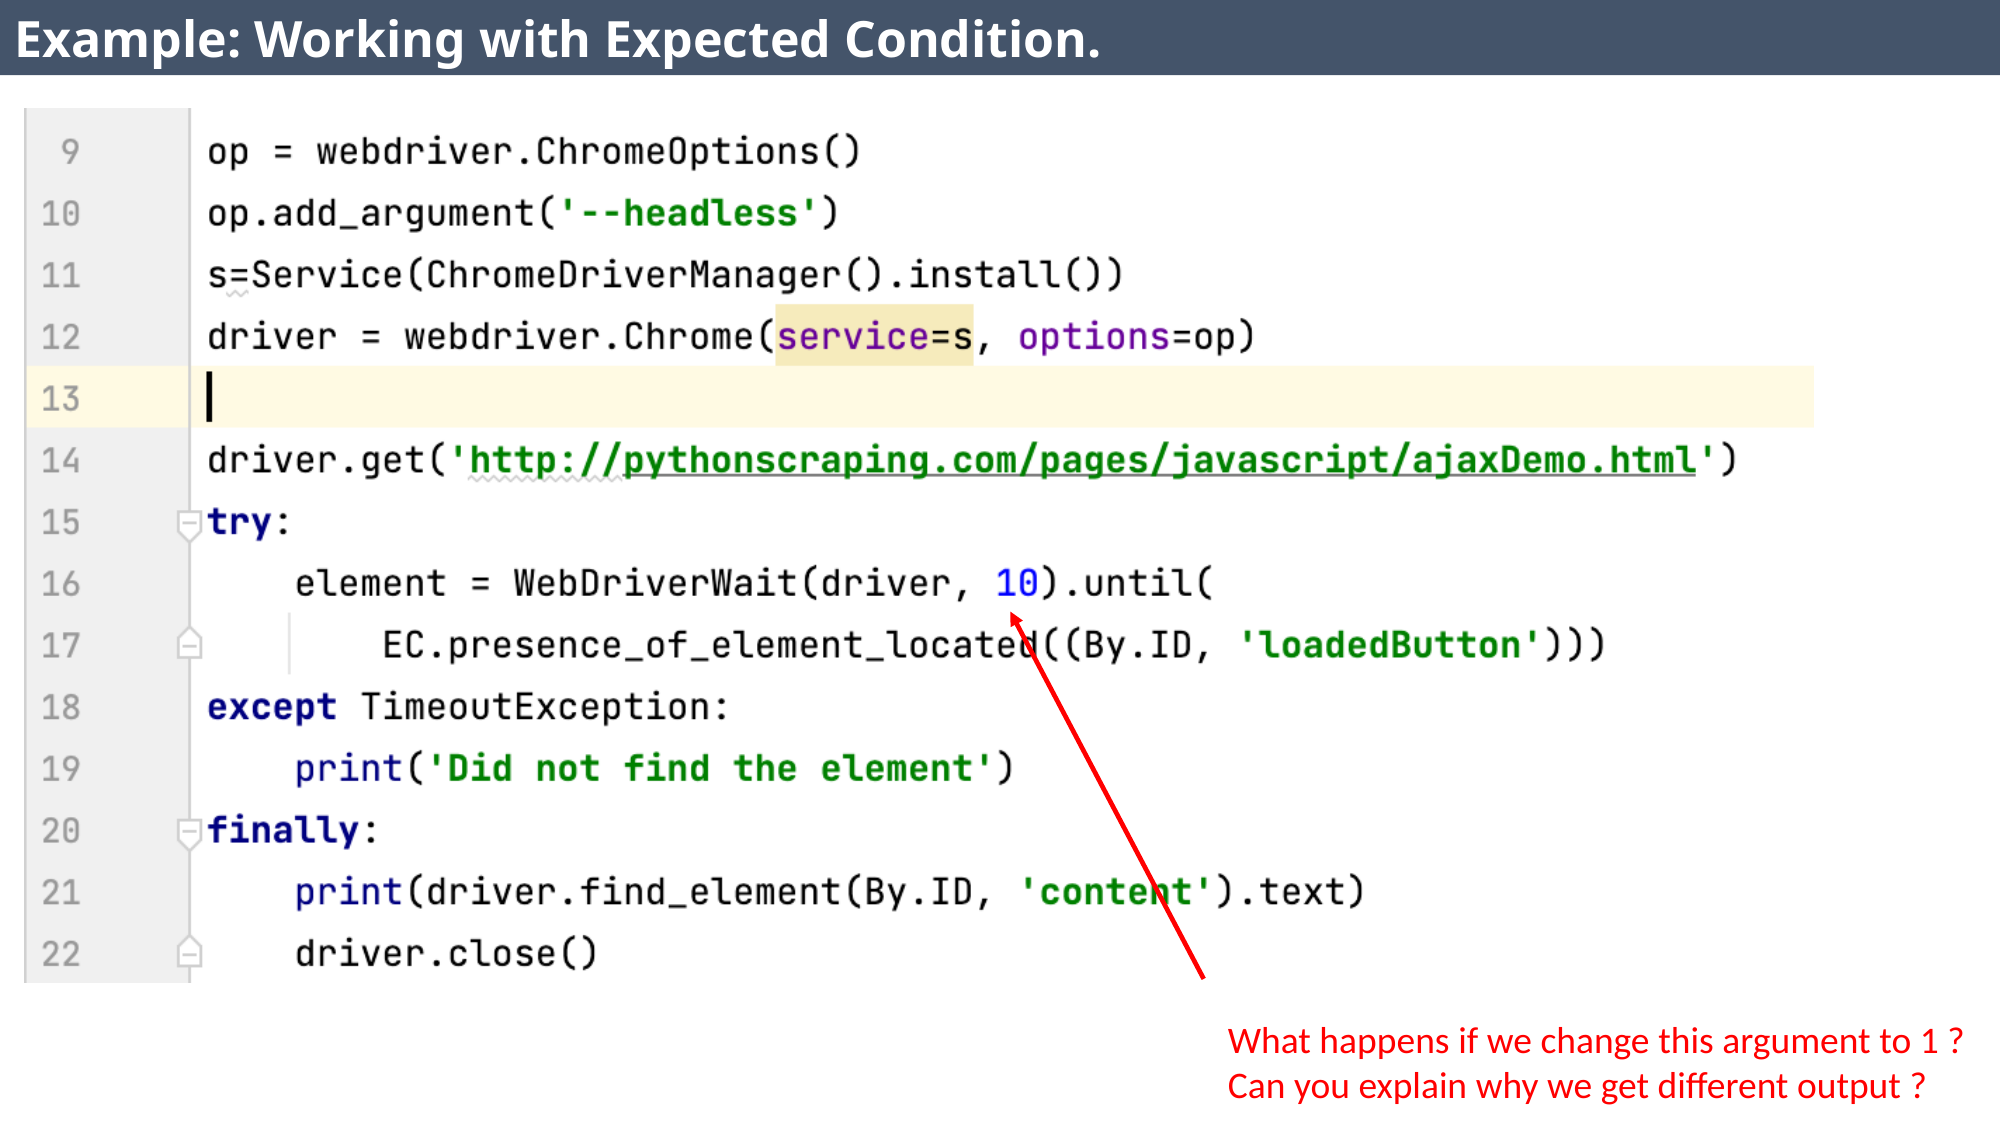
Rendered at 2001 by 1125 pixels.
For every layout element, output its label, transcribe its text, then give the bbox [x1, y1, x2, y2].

picture [24, 108, 1814, 983]
text_box Example: Working with Expected Condition. [0, 0, 2000, 76]
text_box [1010, 611, 1204, 979]
text_box What happens if we change this argument to 1 ? Can you explain why we get different output ? [1212, 1008, 2000, 1114]
